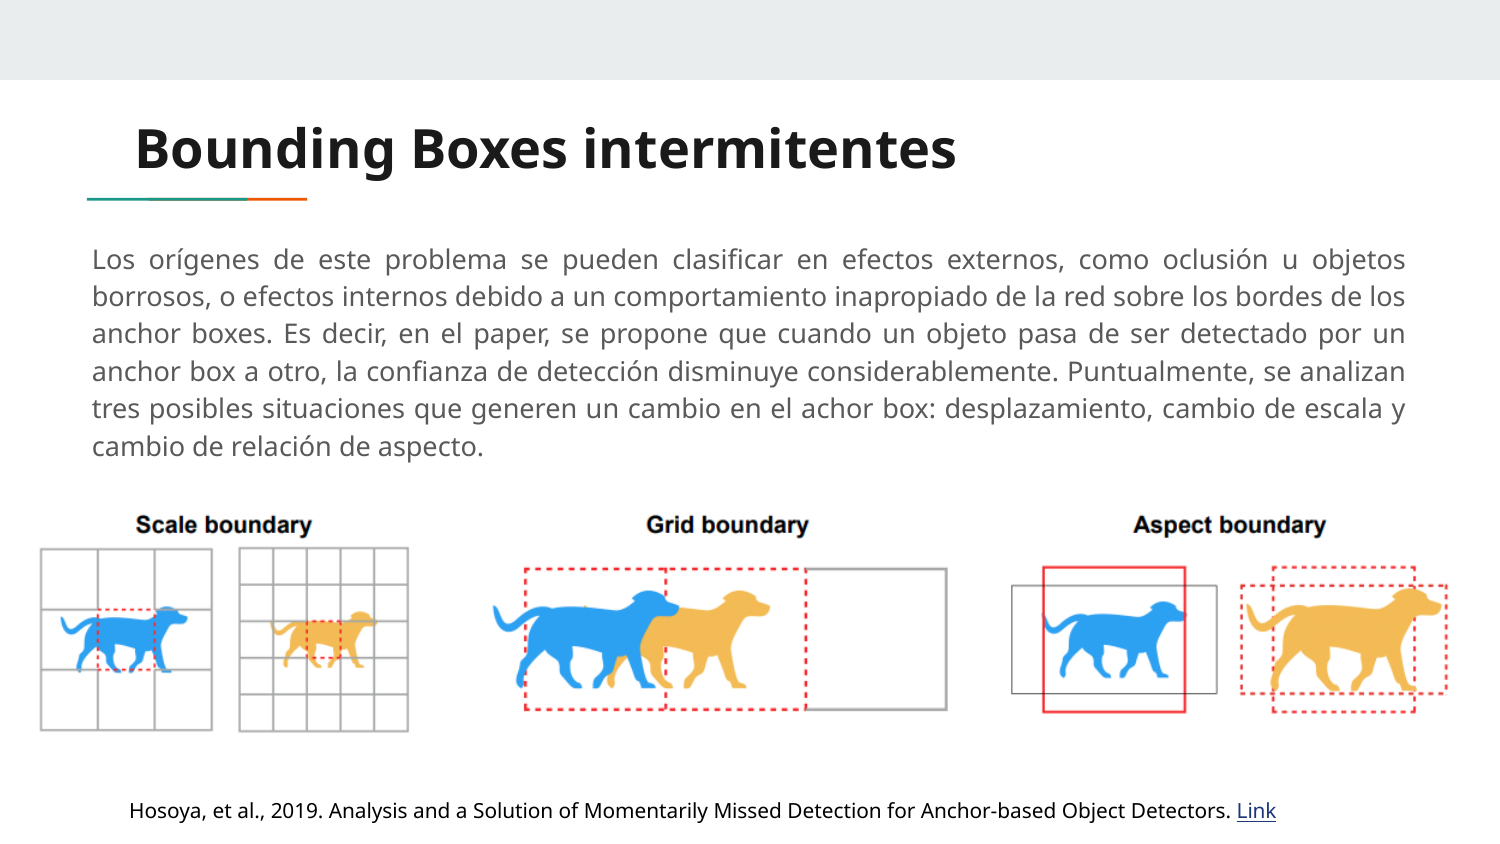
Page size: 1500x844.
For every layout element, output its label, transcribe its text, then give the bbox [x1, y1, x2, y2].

list Los orígenes de este problema se pueden clasificar en efectos externos, como oclusión u objetos borrosos, o efectos internos debido a un comportamiento inapropiado de la red sobre los bordes de los anchor boxes. Es decir, en el paper, se propone que cuando un objeto pasa de ser detectado por un anchor box a otro, la confianza de detección disminuye considerablemente. Puntualmente, se analizan tres posibles situaciones que generen un cambio en el achor box: desplazamiento, cambio de escala y cambio de relación de aspecto. [76, 222, 1421, 491]
text_box Hosoya, et al., 2019. Analysis and a Solution of Momentarily Missed Detection for Anchor-based Object Detectors. Link [114, 783, 1386, 841]
title Bounding Boxes intermitentes [119, 99, 1381, 187]
picture [26, 492, 1471, 757]
